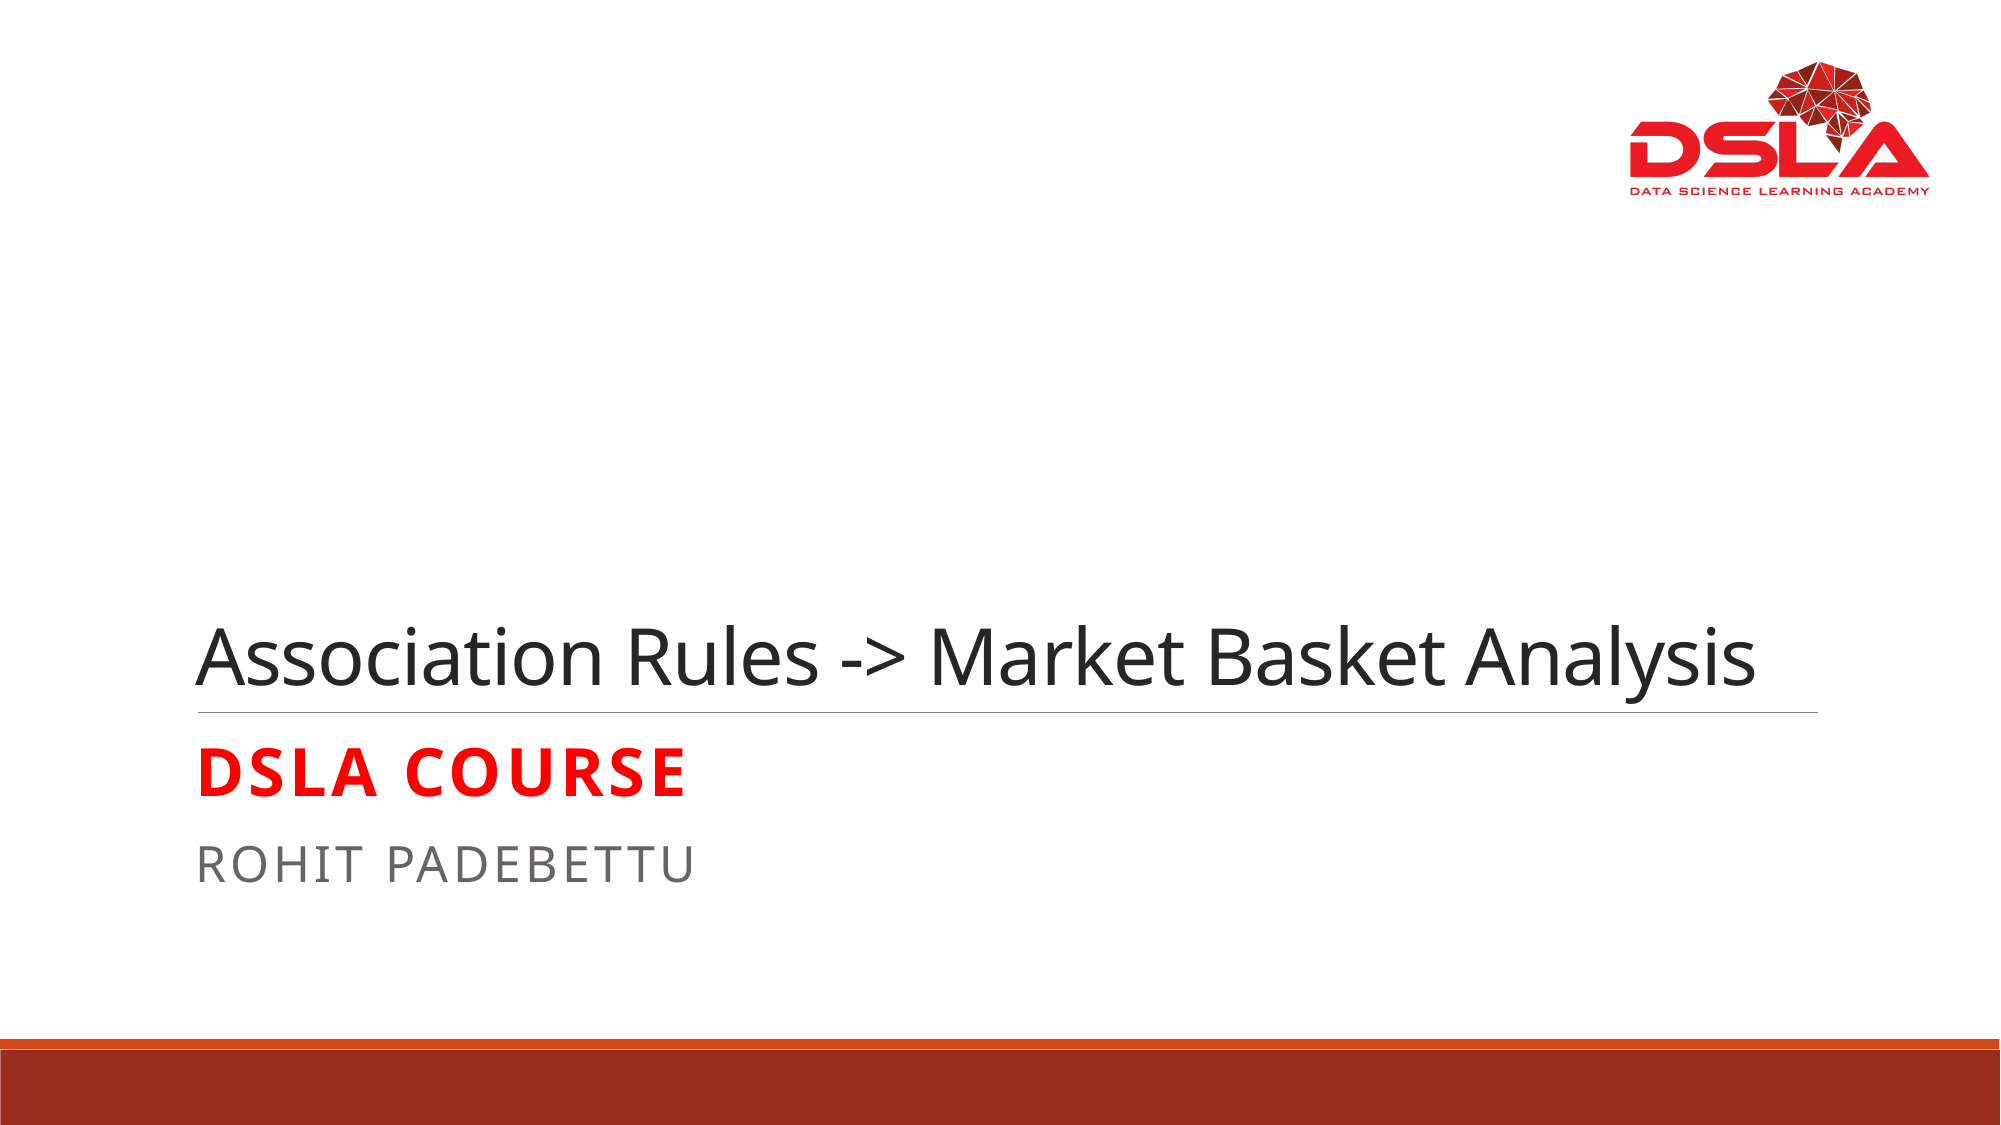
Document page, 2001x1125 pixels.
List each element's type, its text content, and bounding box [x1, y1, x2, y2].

subtitle DSLA Course Rohit Padebettu [180, 730, 1831, 919]
title Association Rules -> Market Basket Analysis [180, 536, 1830, 710]
picture [1605, 16, 1973, 242]
